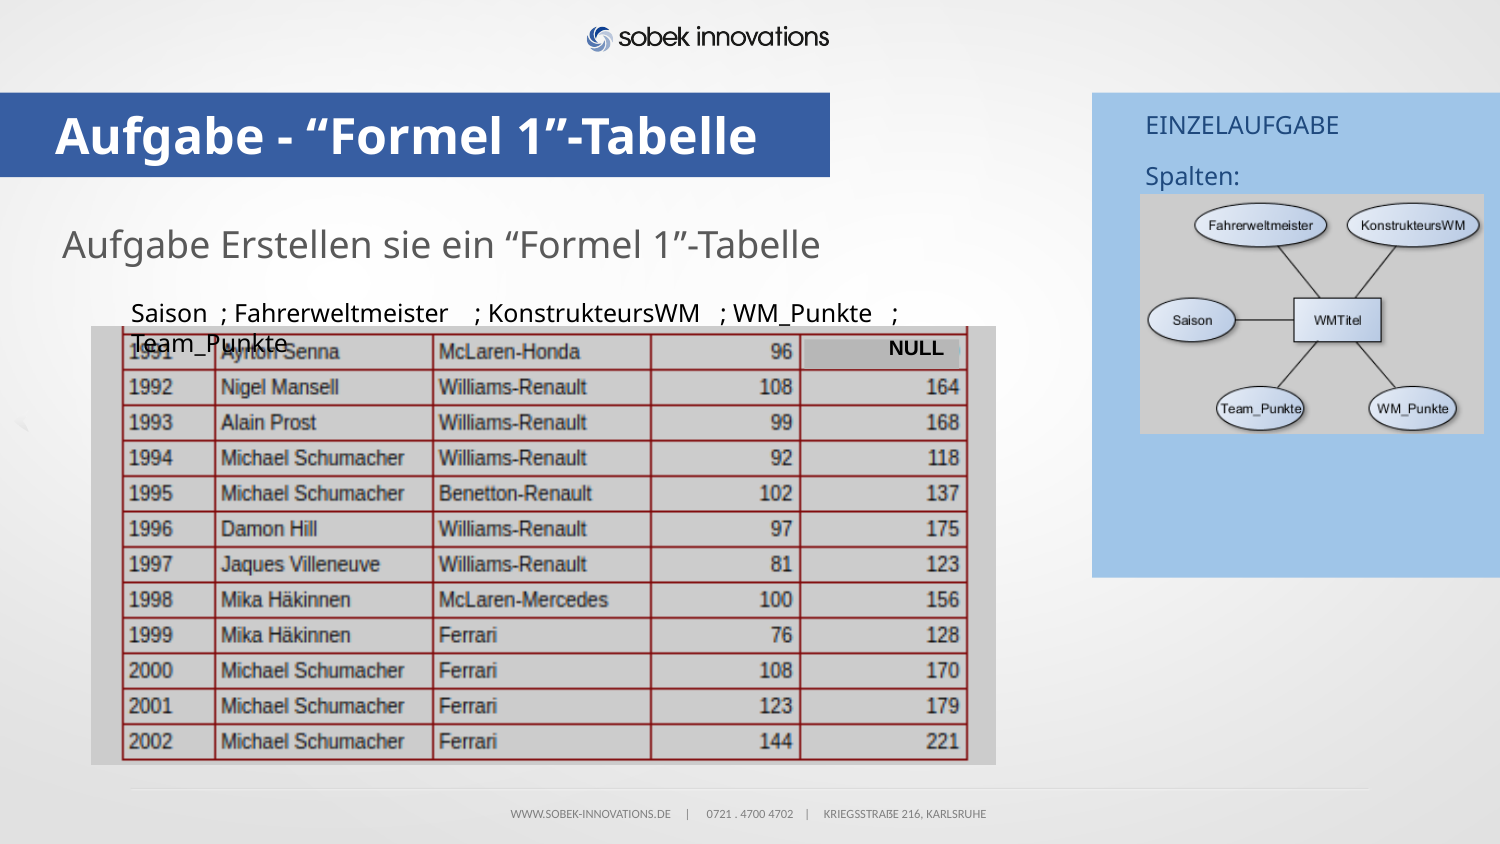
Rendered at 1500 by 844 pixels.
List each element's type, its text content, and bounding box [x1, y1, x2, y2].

text_box Saison ; Fahrerweltmeister ; KonstrukteursWM ; WM_Punkte ; Team_Punkte [116, 282, 1038, 340]
list Spalten: [1130, 146, 1494, 578]
picture [0, 0, 1500, 844]
picture [1140, 194, 1485, 434]
list Aufgabe Erstellen sie ein “Formel 1”-Tabelle [62, 221, 1036, 783]
title Aufgabe - “Formel 1”-Tabelle [0, 92, 830, 178]
subtitle EINZELAUFGABE [1130, 94, 1500, 146]
